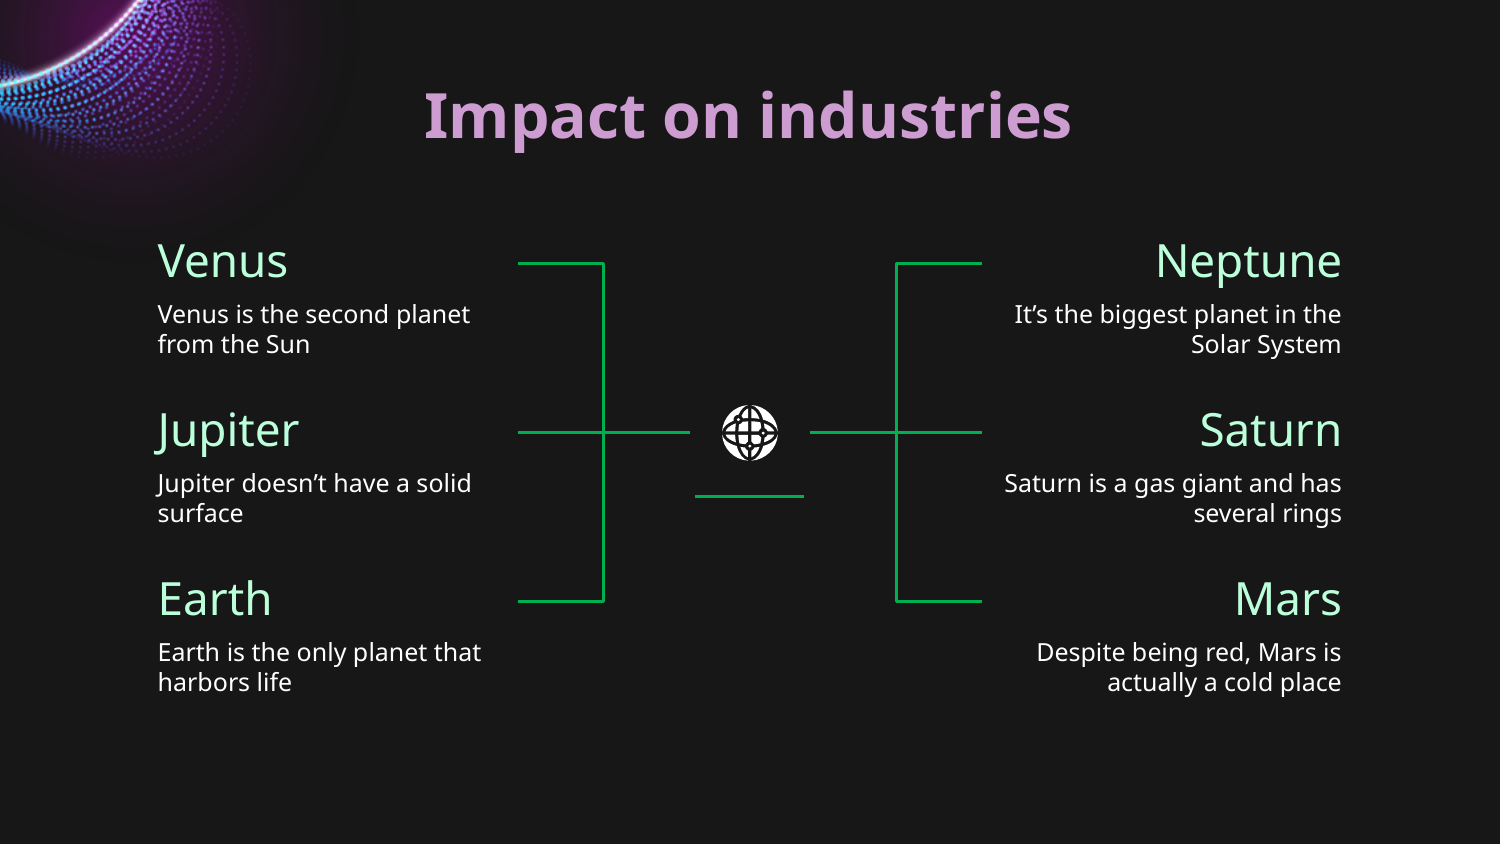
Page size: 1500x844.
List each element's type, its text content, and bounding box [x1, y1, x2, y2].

picture [0, 0, 409, 299]
text_box Saturn is a gas giant and has several rings [988, 452, 1358, 541]
text_box It’s the biggest planet in the Solar System [988, 283, 1358, 372]
text_box Mars [982, 564, 1358, 621]
text_box Saturn [988, 395, 1358, 452]
title Impact on industries [116, 61, 1381, 156]
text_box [809, 432, 983, 603]
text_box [721, 404, 778, 461]
text_box Venus [142, 226, 518, 283]
text_box Earth [142, 564, 518, 621]
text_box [517, 432, 690, 603]
text_box Despite being red, Mars is actually a cold place [982, 621, 1358, 710]
text_box Venus is the second planet from the Sun [142, 283, 512, 372]
text_box [696, 372, 804, 494]
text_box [809, 263, 983, 431]
text_box Jupiter doesn’t have a solid surface [142, 452, 512, 541]
text_box Earth is the only planet that harbors life [142, 621, 518, 710]
text_box Jupiter [142, 395, 512, 452]
text_box Neptune [982, 226, 1358, 283]
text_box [517, 263, 690, 431]
